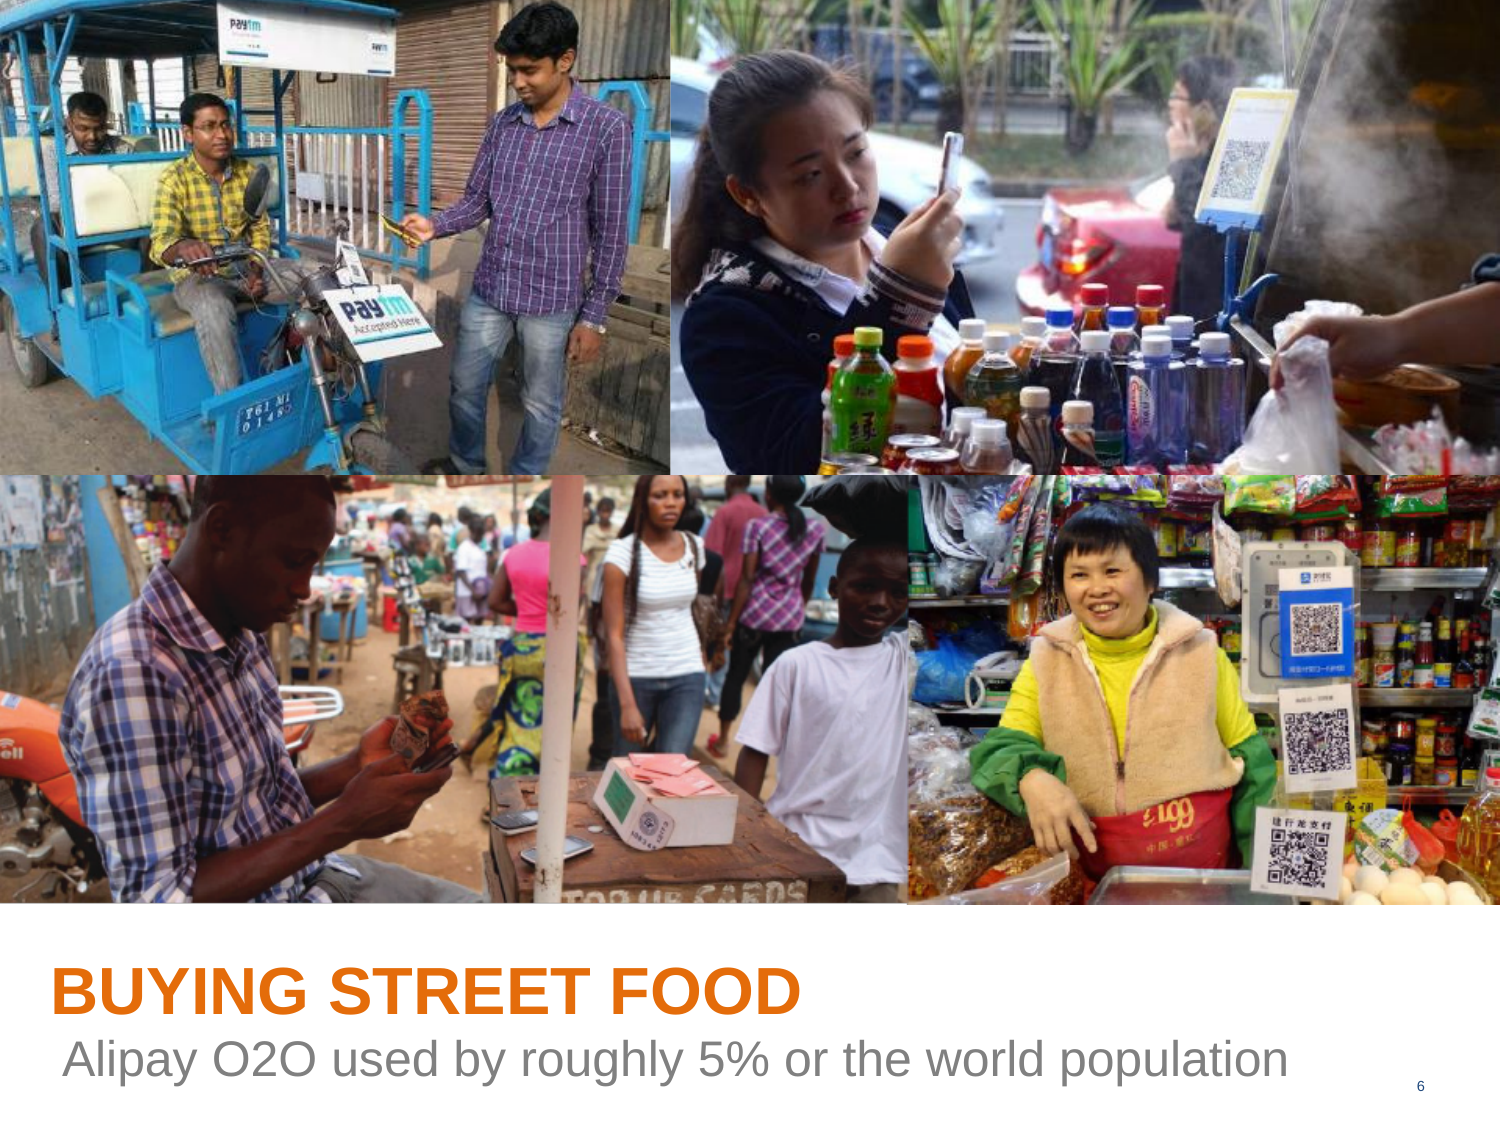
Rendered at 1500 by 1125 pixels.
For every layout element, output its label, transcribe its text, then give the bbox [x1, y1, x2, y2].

text_box [0, 475, 1500, 905]
text_box [0, 0, 671, 475]
text_box [671, 0, 1500, 475]
text_box Alipay O2O used by roughly 5% or the world population [62, 1026, 1291, 1087]
text_box BUYING STREET FOOD [35, 940, 1341, 1015]
